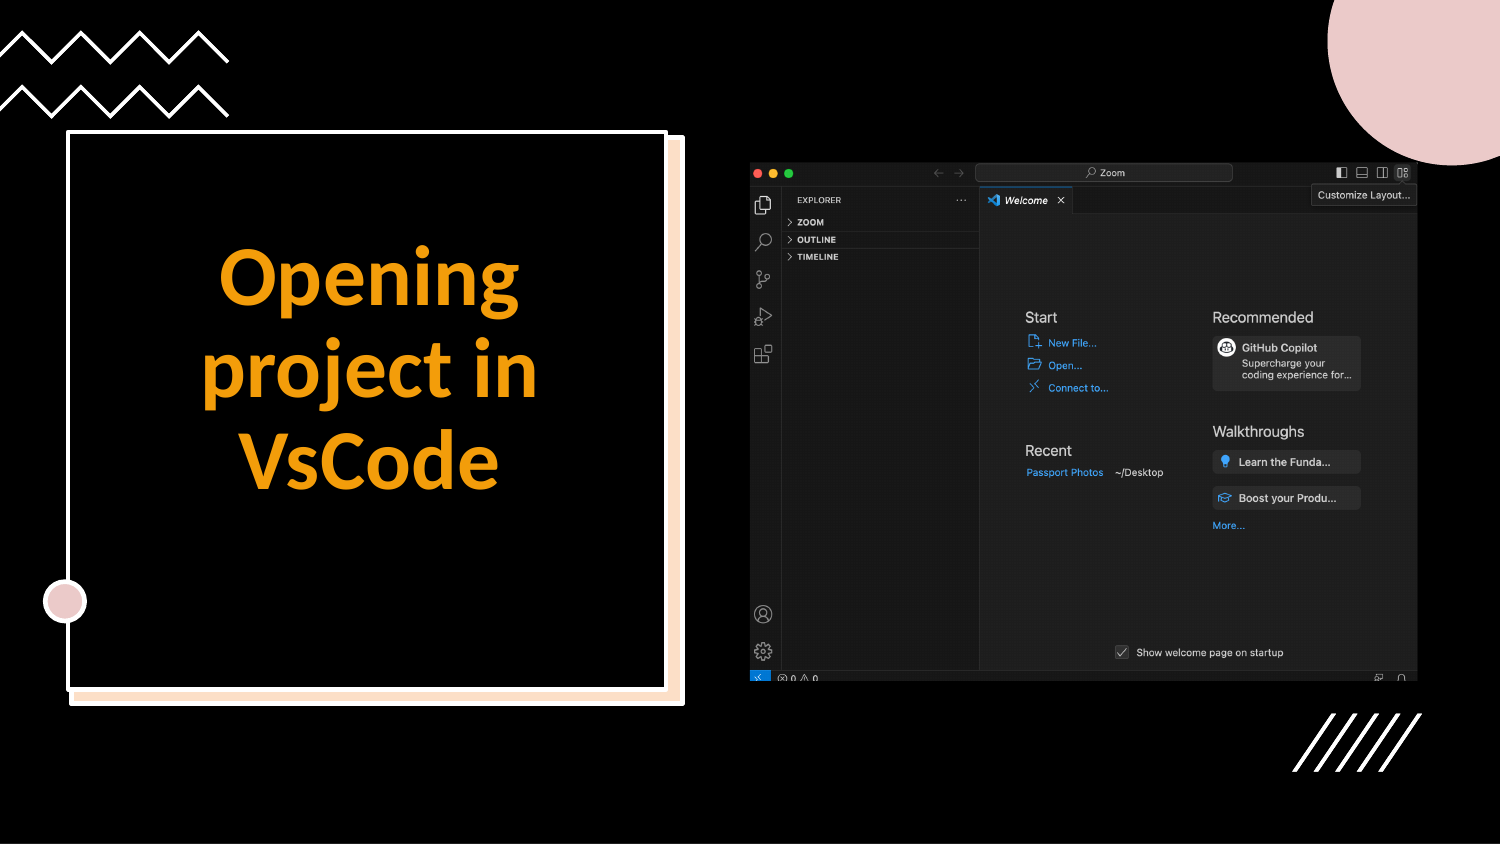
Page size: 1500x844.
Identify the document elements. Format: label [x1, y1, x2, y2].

text_box [1325, 0, 1500, 168]
text_box [71, 137, 683, 704]
text_box [43, 579, 65, 624]
text_box [1292, 713, 1423, 772]
picture [749, 162, 1418, 681]
text_box [0, 30, 230, 119]
text_box [0, 0, 1500, 844]
text_box [66, 130, 668, 140]
